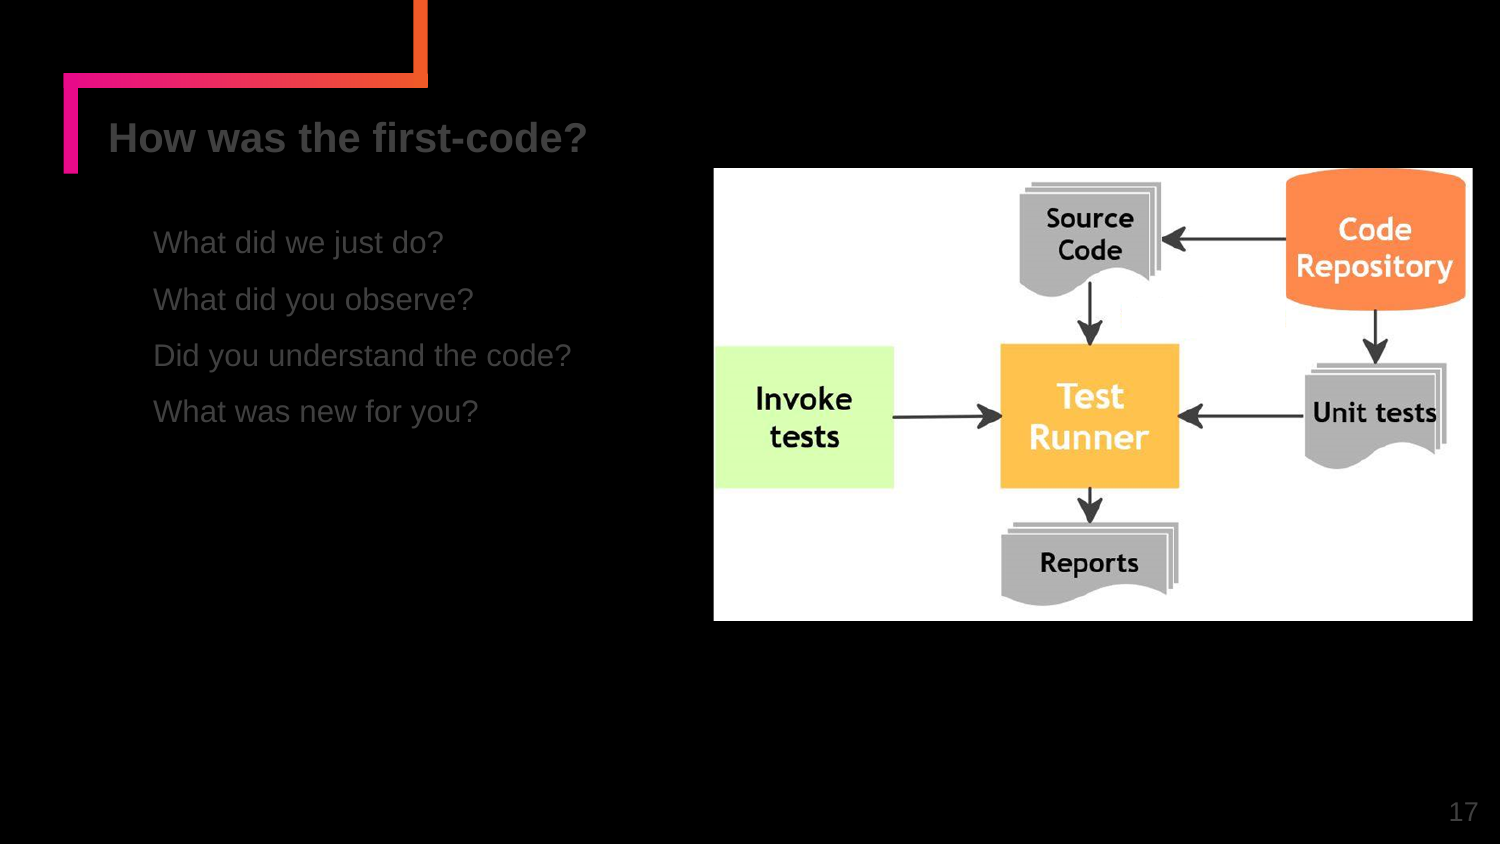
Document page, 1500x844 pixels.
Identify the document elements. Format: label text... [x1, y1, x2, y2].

title How was the first-code? [100, 117, 1455, 169]
list What did we just do? What did you observe? Did you understand the code? What was new for you? [100, 189, 846, 750]
slide_number ‹#› [1403, 779, 1494, 844]
picture [713, 168, 1473, 622]
